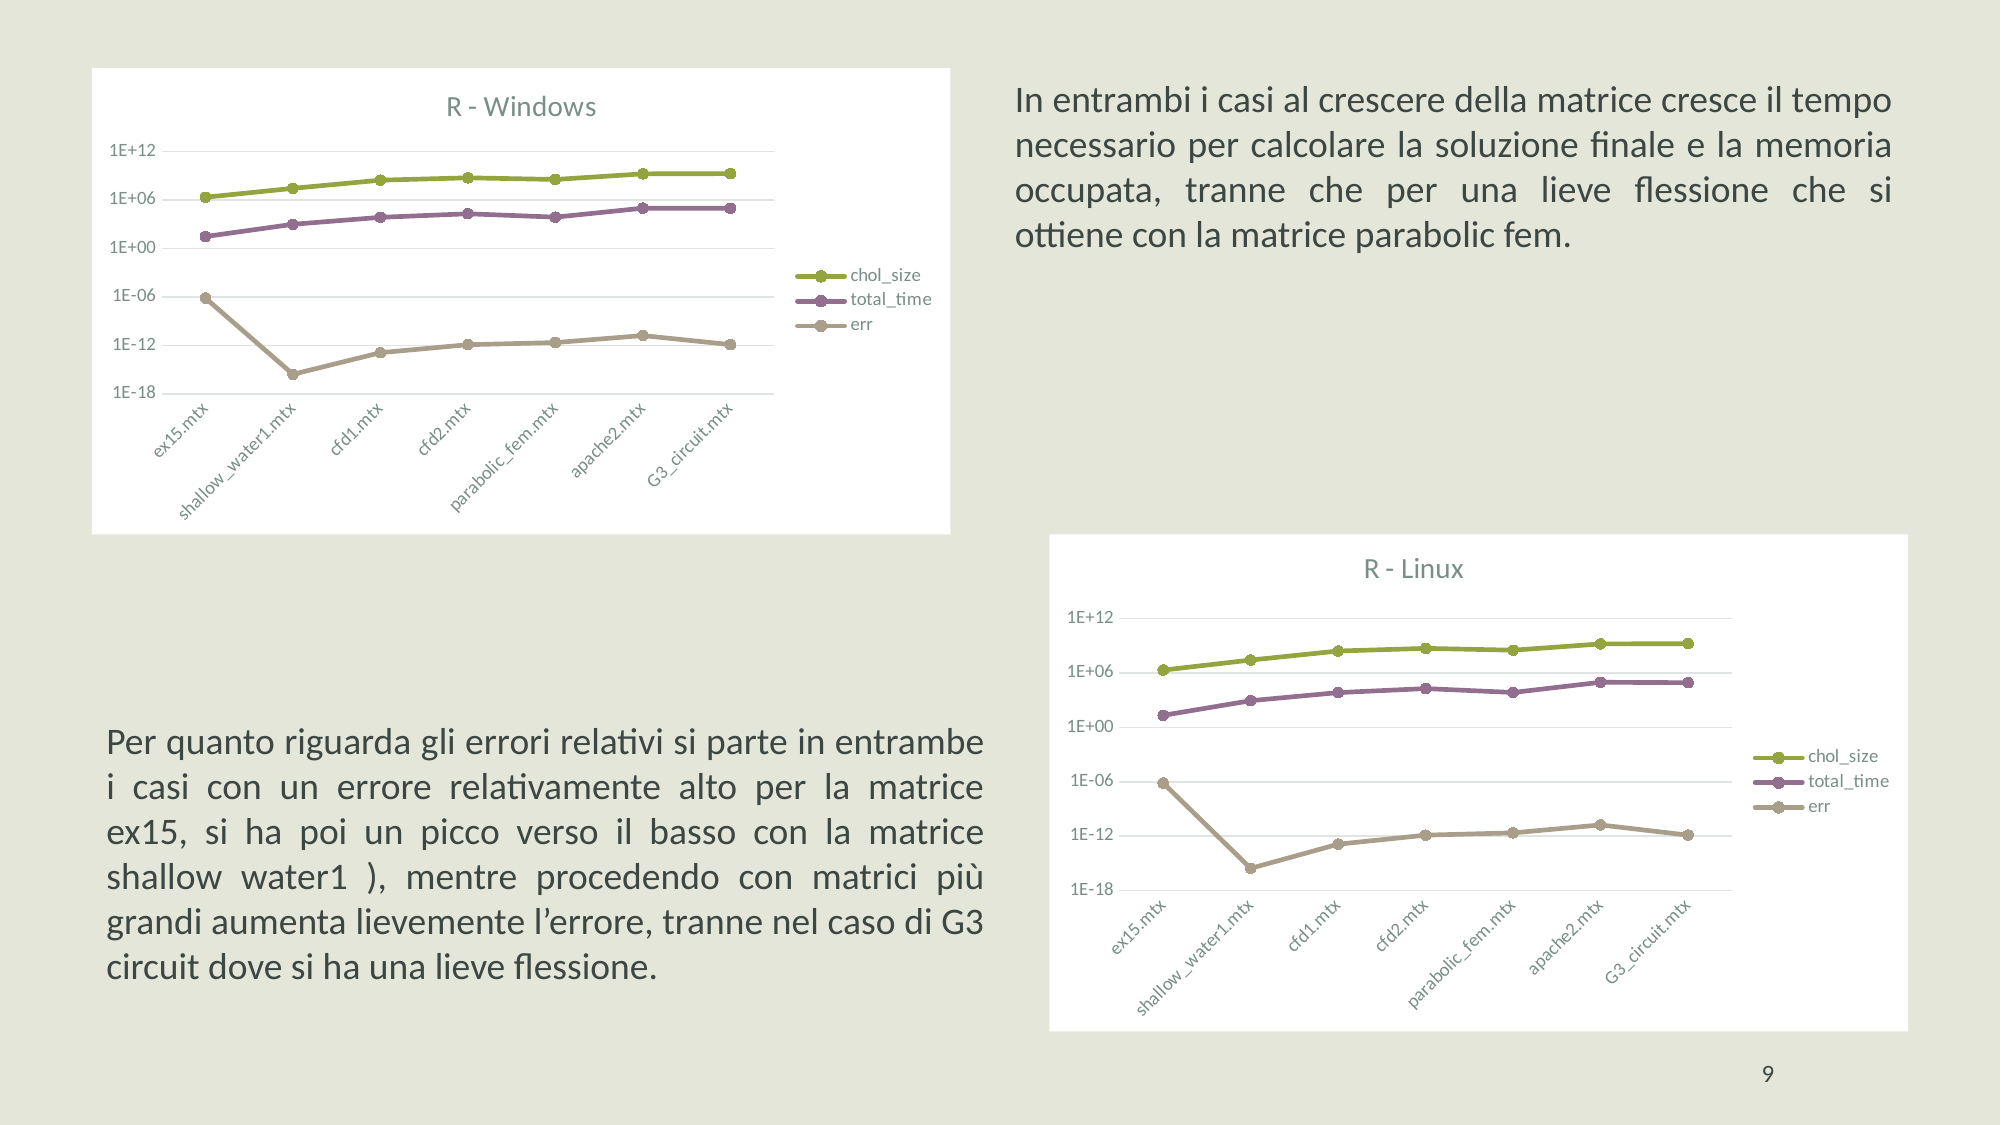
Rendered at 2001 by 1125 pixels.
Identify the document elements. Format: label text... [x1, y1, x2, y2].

chart [1049, 534, 1909, 1032]
slide_number 9 [1466, 1042, 1790, 1103]
chart [91, 68, 951, 535]
text_box In entrambi i casi al crescere della matrice cresce il tempo necessario per calcolare la soluzione ﬁnale e la memoria occupata, tranne che per una lieve ﬂessione che si ottiene con la matrice parabolic fem. [999, 68, 1909, 263]
text_box Per quanto riguarda gli errori relativi si parte in entrambe i casi con un errore relativamente alto per la matrice ex15, si ha poi un picco verso il basso con la matrice shallow water1 ), mentre procedendo con matrici più grandi aumenta lievemente l’errore, tranne nel caso di G3 circuit dove si ha una lieve ﬂessione. [91, 709, 1000, 1040]
